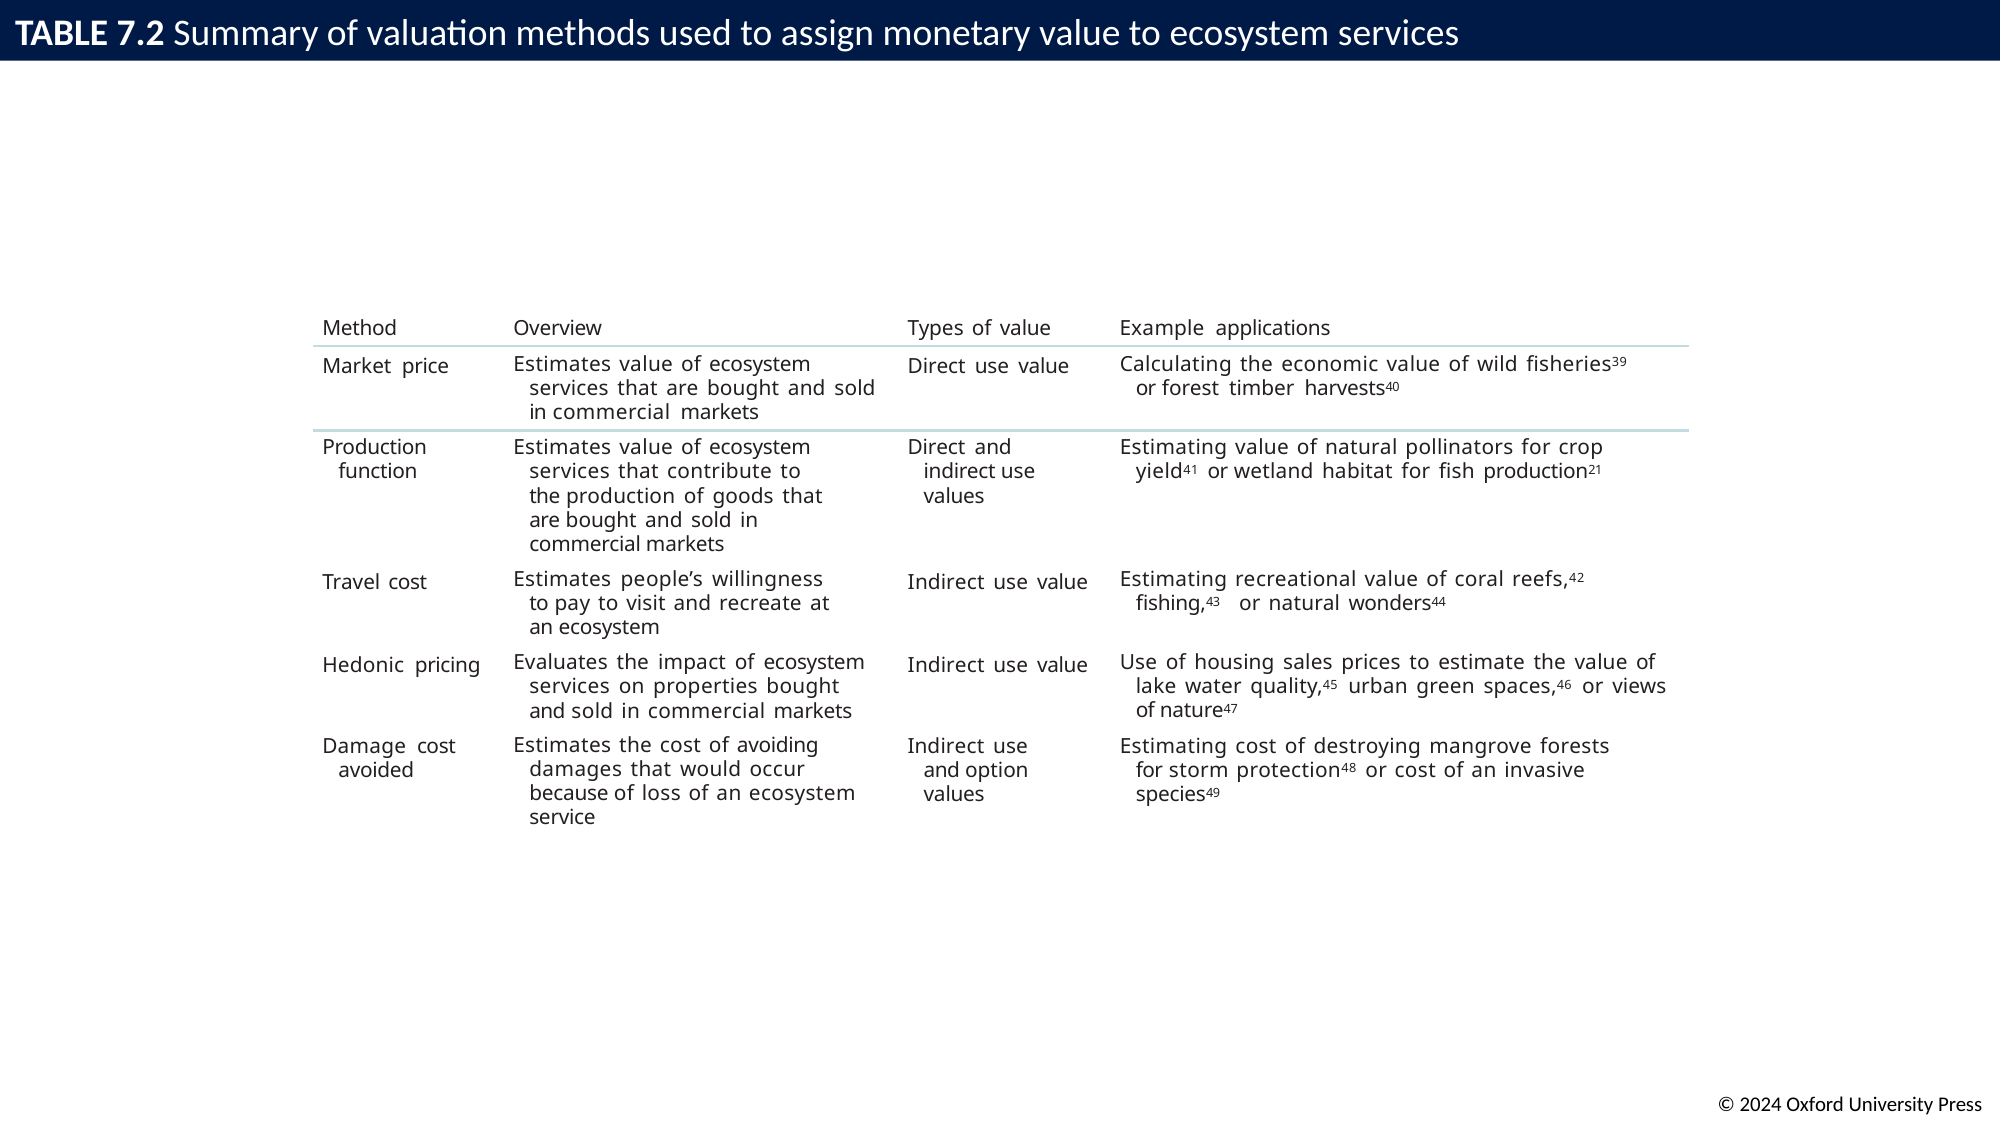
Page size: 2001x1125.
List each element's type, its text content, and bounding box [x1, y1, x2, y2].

table_cell Direct and indirect use values [897, 432, 1105, 563]
table_header Types of value [897, 313, 1105, 345]
table_cell Estimates people’s willingness to pay to visit and recreate at an ecosystem [497, 563, 897, 646]
table_cell Calculating the economic value of wild fisheries39 or forest timber harvests40 [1105, 347, 1689, 429]
table_cell Estimating value of natural pollinators for crop yield41 or wetland habitat for fish production21 [1105, 432, 1689, 563]
table_cell Direct use value [897, 347, 1105, 429]
table_cell Use of housing sales prices to estimate the value of lake water quality,45 urban green spaces,46 or views of nature47 [1105, 646, 1689, 729]
table_cell Market price [313, 347, 497, 429]
table_cell Damage cost avoided [313, 729, 497, 831]
table_cell Indirect use and option values [897, 729, 1105, 831]
title TABLE 7.2 Summary of valuation methods used to assign monetary value to ecosystem services [0, 0, 2000, 61]
table_header Overview [497, 313, 897, 345]
table_cell Estimating recreational value of coral reefs,42 fishing,43 or natural wonders44 [1105, 563, 1689, 646]
table_cell Estimates value of ecosystem services that are bought and sold in commercial markets [497, 347, 897, 429]
table_cell Estimates the cost of avoiding damages that would occur because of loss of an ecosystem service [497, 729, 897, 831]
table_header Example applications [1105, 313, 1689, 345]
table_cell Travel cost [313, 563, 497, 646]
table_cell Indirect use value [897, 646, 1105, 729]
table_cell Production function [313, 432, 497, 563]
table_cell Evaluates the impact of ecosystem services on properties bought and sold in commercial markets [497, 646, 897, 729]
table_header Method [313, 313, 497, 345]
table_cell Hedonic pricing [313, 646, 497, 729]
table_cell Estimates value of ecosystem services that contribute to the production of goods that are bought and sold in commercial markets [497, 432, 897, 563]
table_cell Estimating cost of destroying mangrove forests for storm protection48 or cost of an invasive species49 [1105, 729, 1689, 831]
table_cell Indirect use value [897, 563, 1105, 646]
